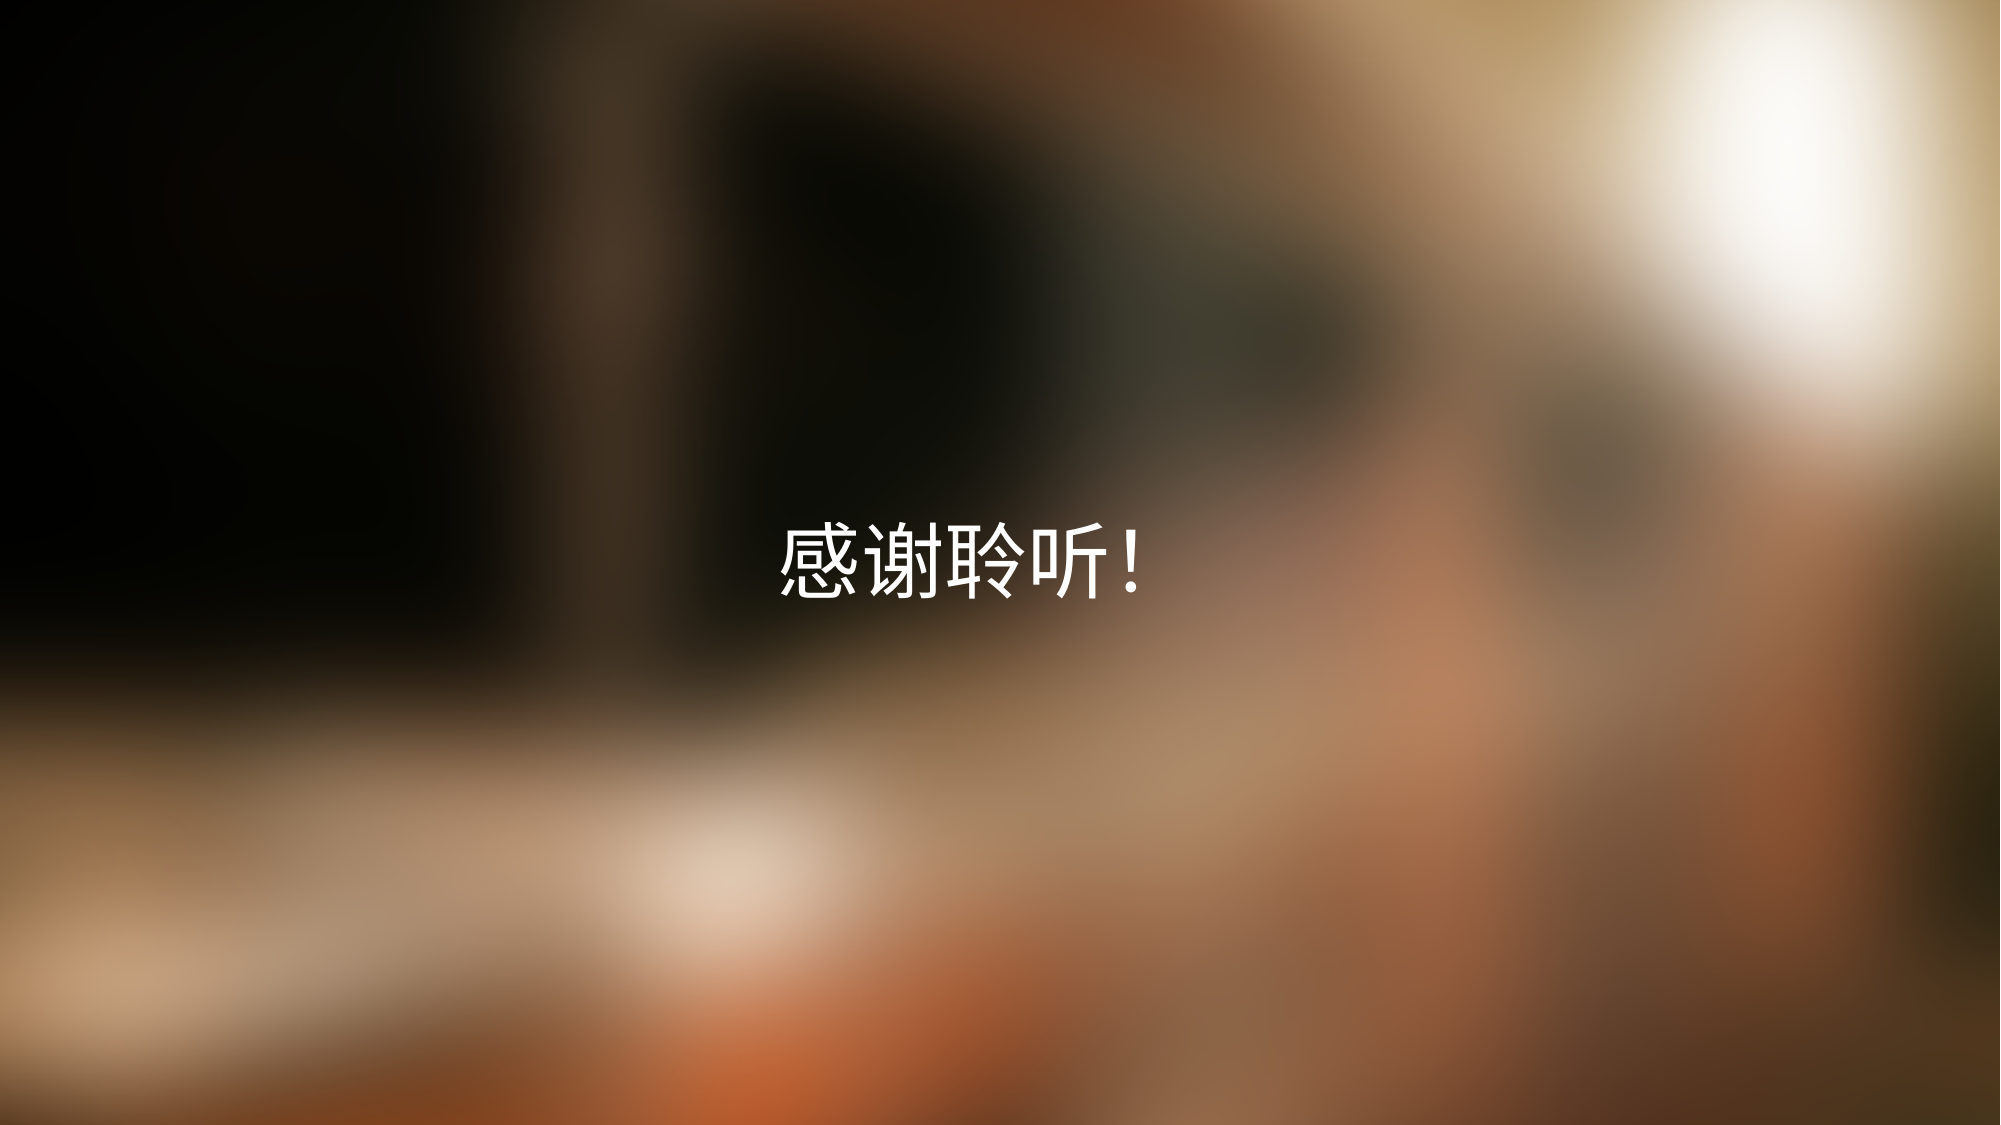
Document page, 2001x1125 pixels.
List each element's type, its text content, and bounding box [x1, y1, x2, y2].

picture [0, 0, 2000, 1125]
text_box 感谢聆听！ [725, 501, 1247, 617]
